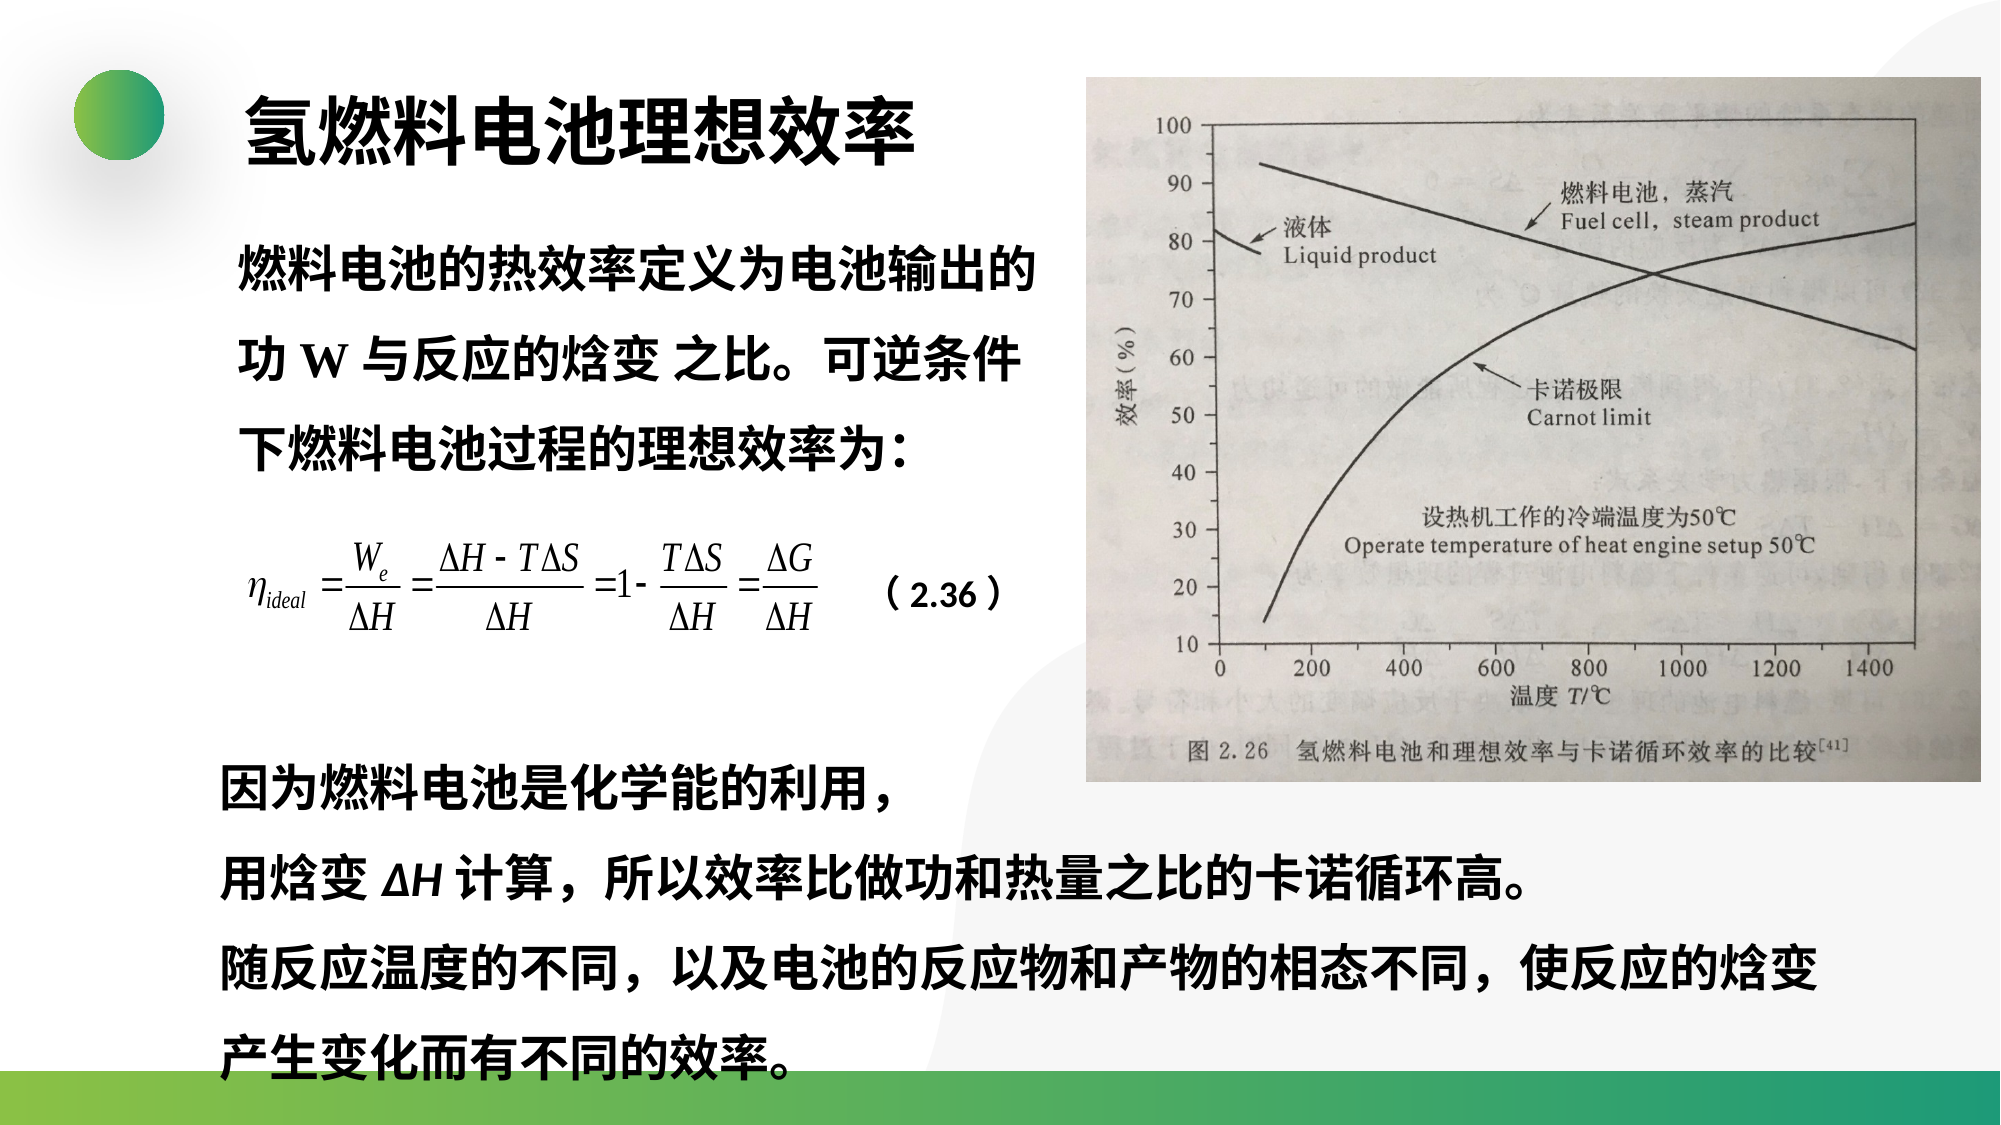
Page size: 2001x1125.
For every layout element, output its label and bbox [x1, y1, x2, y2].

picture [243, 531, 828, 640]
picture [1086, 77, 1981, 782]
text_box [0, 0, 2000, 1125]
